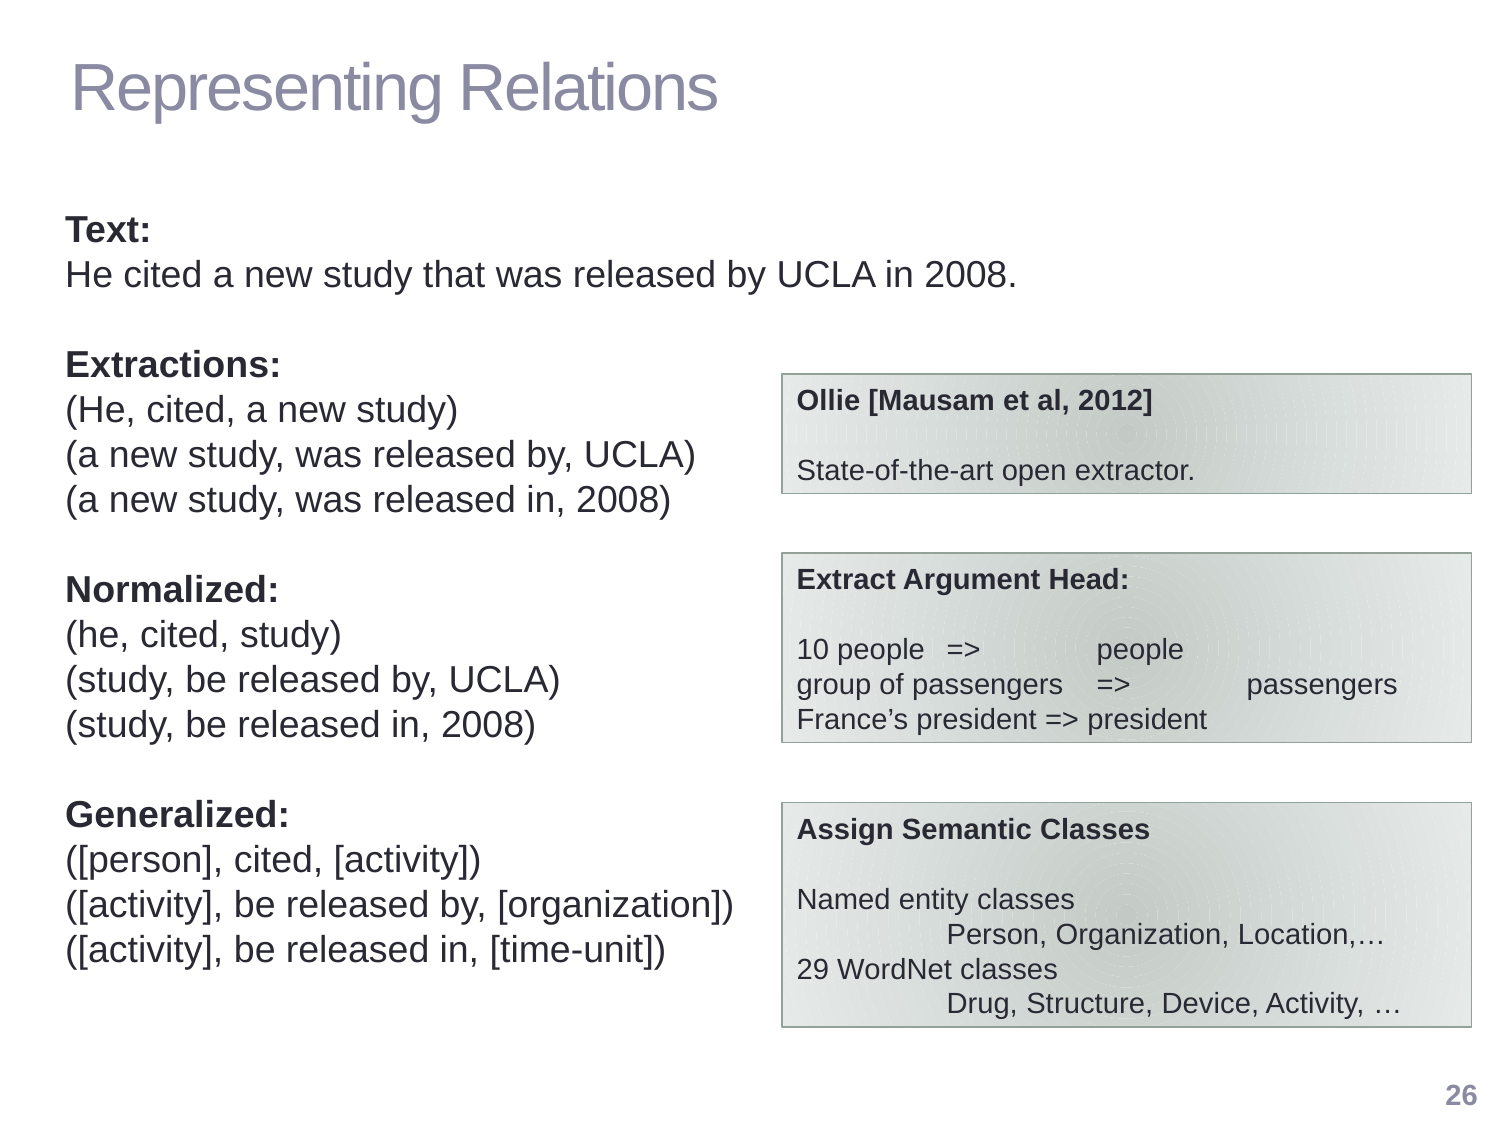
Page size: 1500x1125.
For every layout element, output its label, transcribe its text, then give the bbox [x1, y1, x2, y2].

slide_number 26 [1404, 1066, 1493, 1121]
text_box Ollie [Mausam et al, 2012] State-of-the-art open extractor. [781, 373, 1472, 494]
text_box Extract Argument Head: 10 people => people group of passengers => passengers France’s president => president [781, 552, 1472, 743]
title Representing Relations [55, 2, 1451, 166]
text_box Assign Semantic Classes Named entity classes Person, Organization, Location,… 29 WordNet classes Drug, Structure, Device, Activity, … [781, 802, 1472, 1028]
text_box Text: He cited a new study that was released by UCLA in 2008. Extractions: (He, cited, a new study) (a new study, was released by, UCLA) (a new study, was released in, 2008) Normalized: (he, cited, study) (study, be released by, UCLA) (study, be released in, 2008) Generalized: ([person], cited, [activity]) ([activity], be released by, [organization]) ([activity], be released in, [time-unit]) [48, 196, 1452, 1025]
